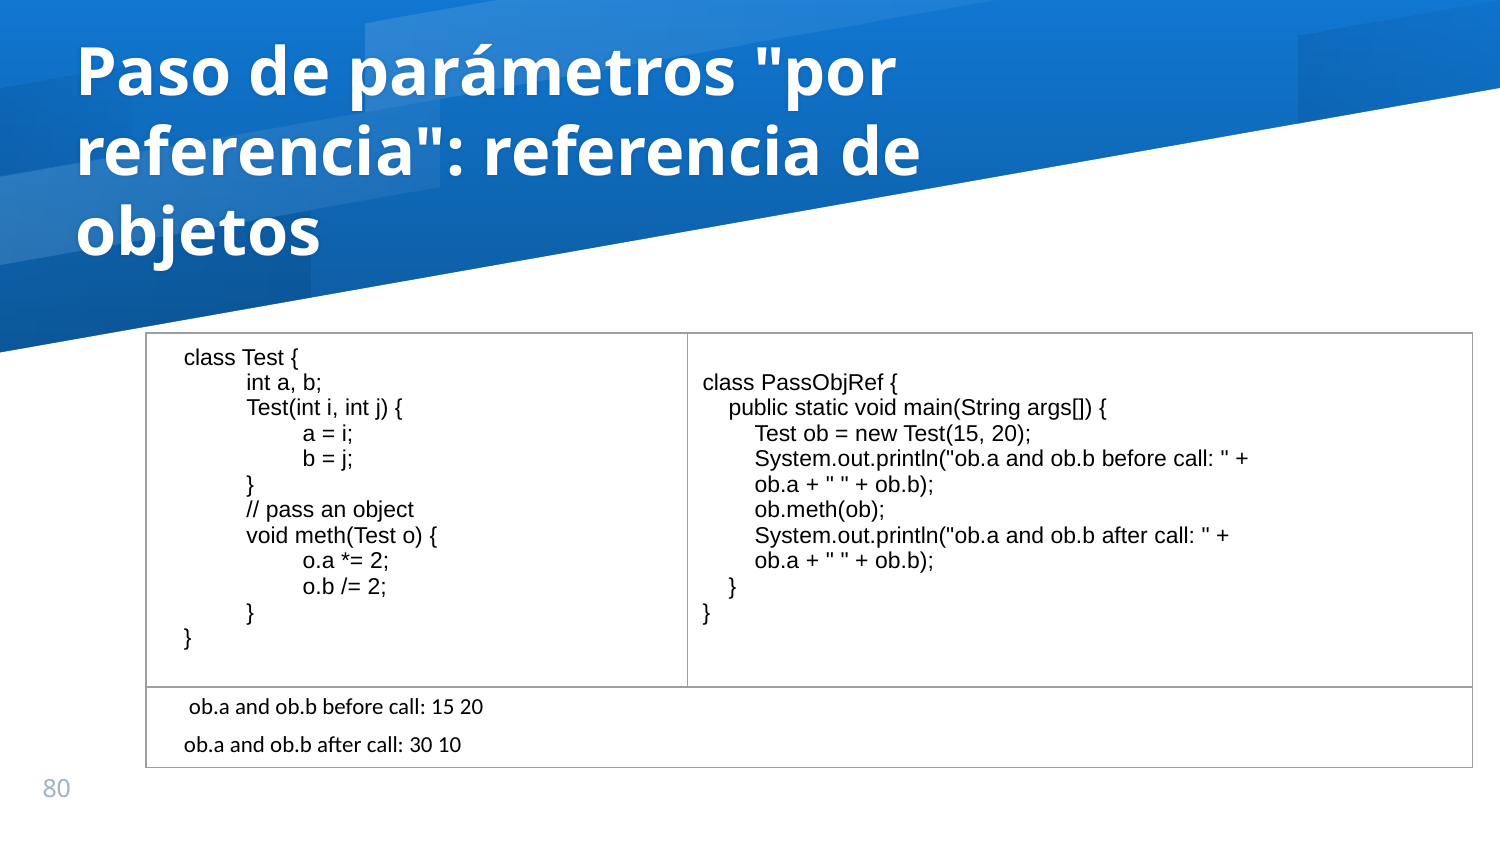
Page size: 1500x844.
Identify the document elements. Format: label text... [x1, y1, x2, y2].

table_header class PassObjRef { public static void main(String args[]) { Test ob = new Test(15, 20); System.out.println("ob.a and ob.b before call: " + ob.a + " " + ob.b); ob.meth(ob); System.out.println("ob.a and ob.b after call: " + ob.a + " " + ob.b); } } [688, 334, 1472, 686]
slide_number 80 [42, 766, 122, 807]
table_header class Test { int a, b; Test(int i, int j) { a = i; b = j; } // pass an object void meth(Test o) { o.a *= 2; o.b /= 2; } } [147, 334, 687, 686]
table_cell ob.a and ob.b before call: 15 20 ob.a and ob.b after call: 30 10 [147, 688, 1472, 767]
title Paso de parámetros "por referencia": referencia de objetos [75, 0, 975, 298]
